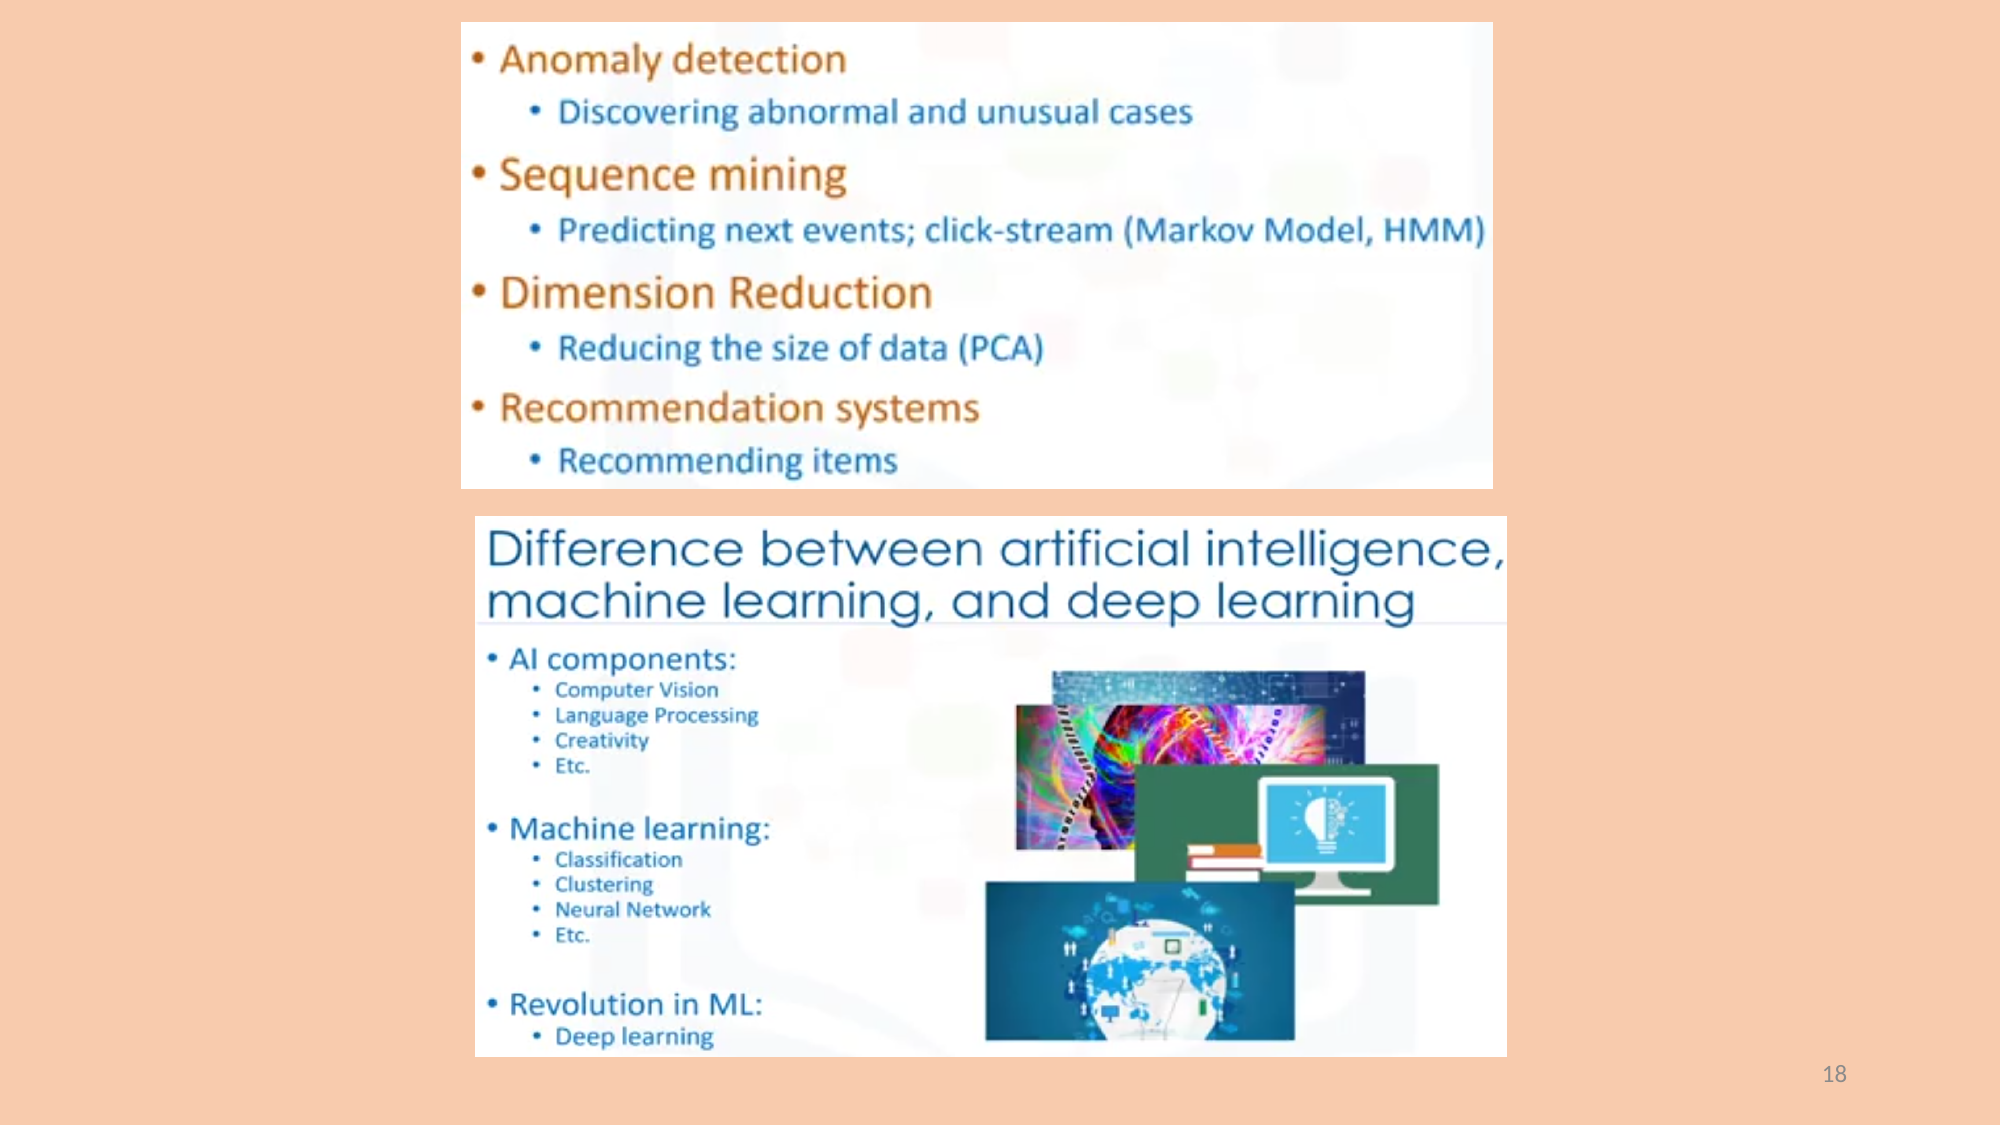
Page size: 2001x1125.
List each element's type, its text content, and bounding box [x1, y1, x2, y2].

picture [461, 22, 1493, 489]
slide_number 18 [1412, 1042, 1863, 1103]
picture [475, 516, 1507, 1057]
